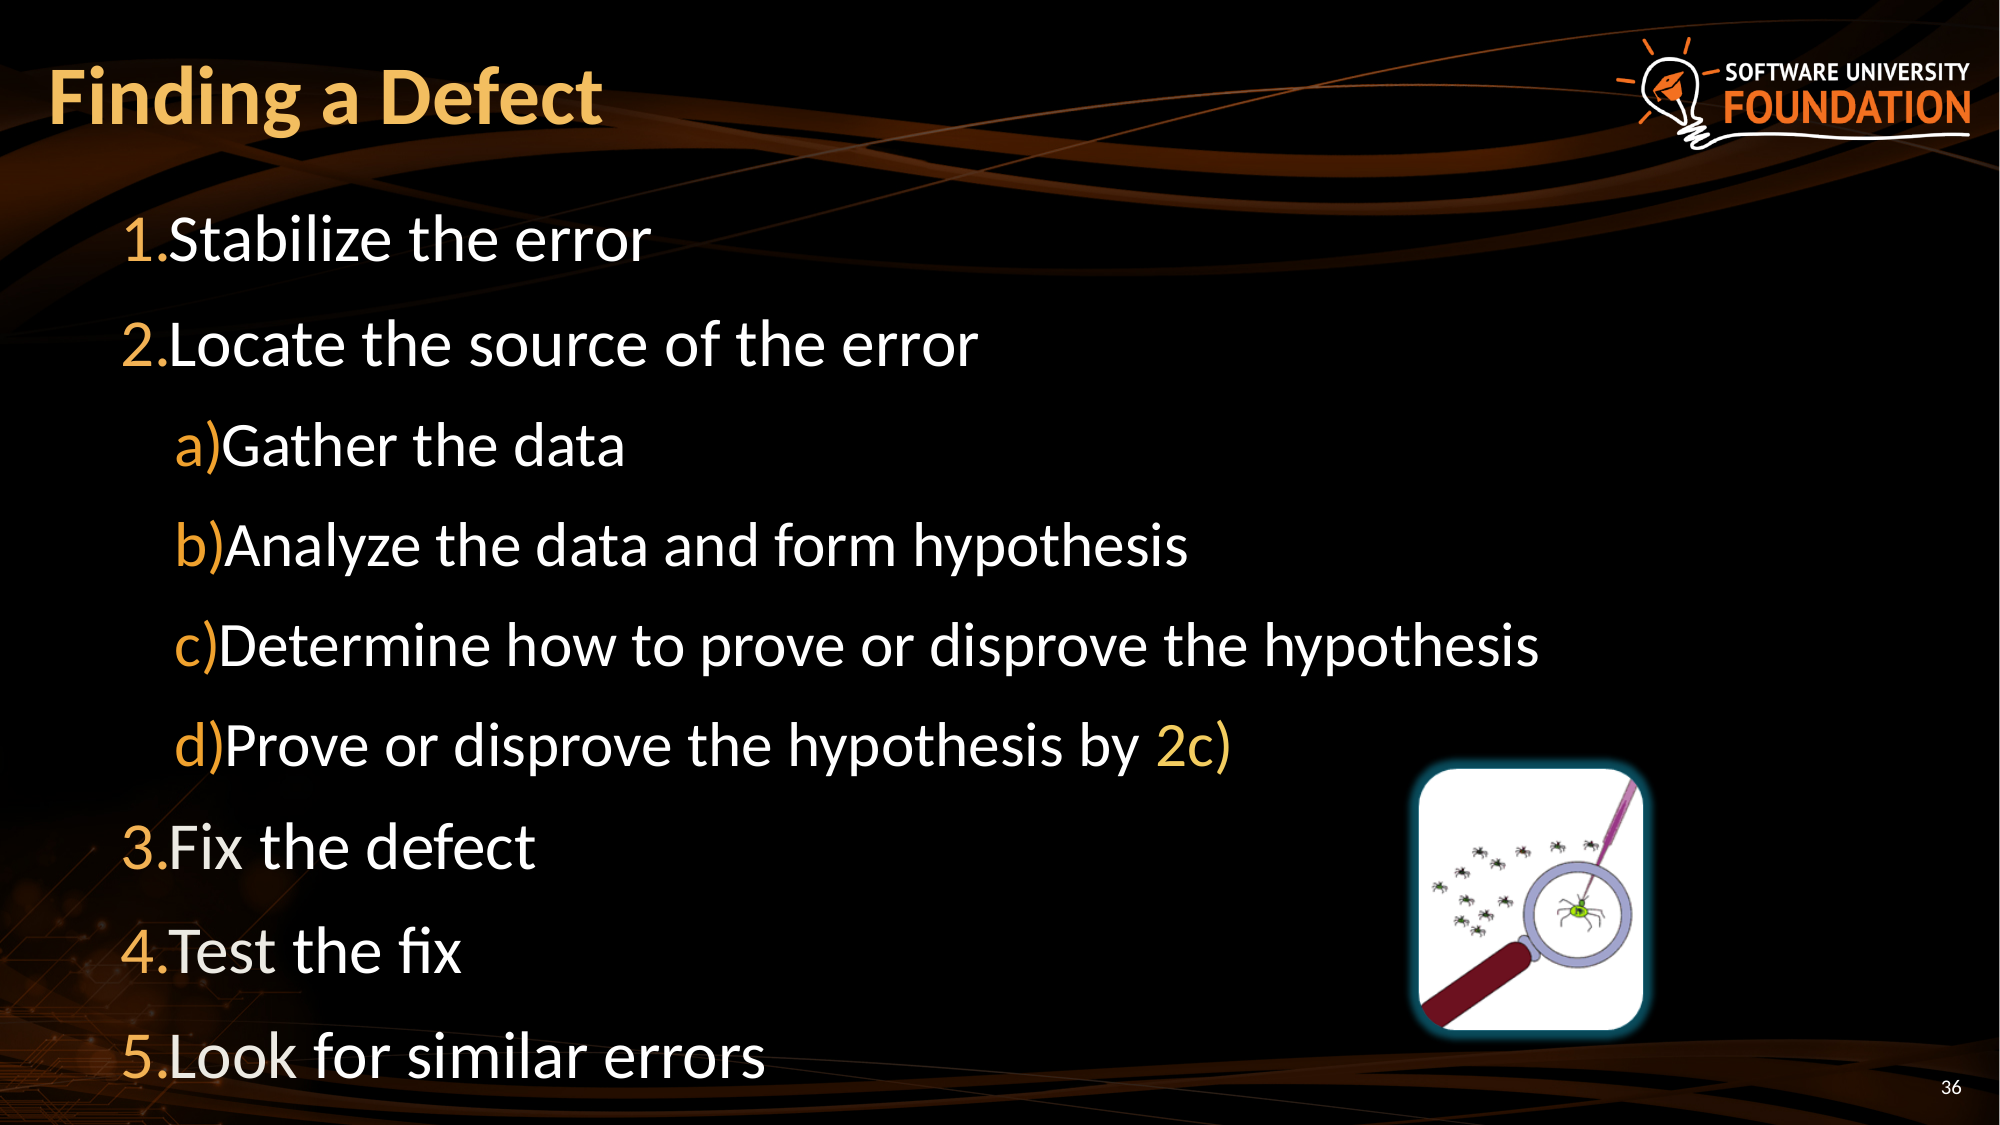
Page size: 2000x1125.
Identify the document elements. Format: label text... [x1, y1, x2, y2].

title Finding a Defect [30, 6, 1602, 189]
list Stabilize the error Locate the source of the error Gather the data Analyze the data and form hypothesis Determine how to prove or disprove the hypothesis Prove or disprove the hypothesis by 2c) Fix the defect Test the fix Look for similar errors [31, 188, 1968, 1103]
picture [0, 0, 2000, 1125]
